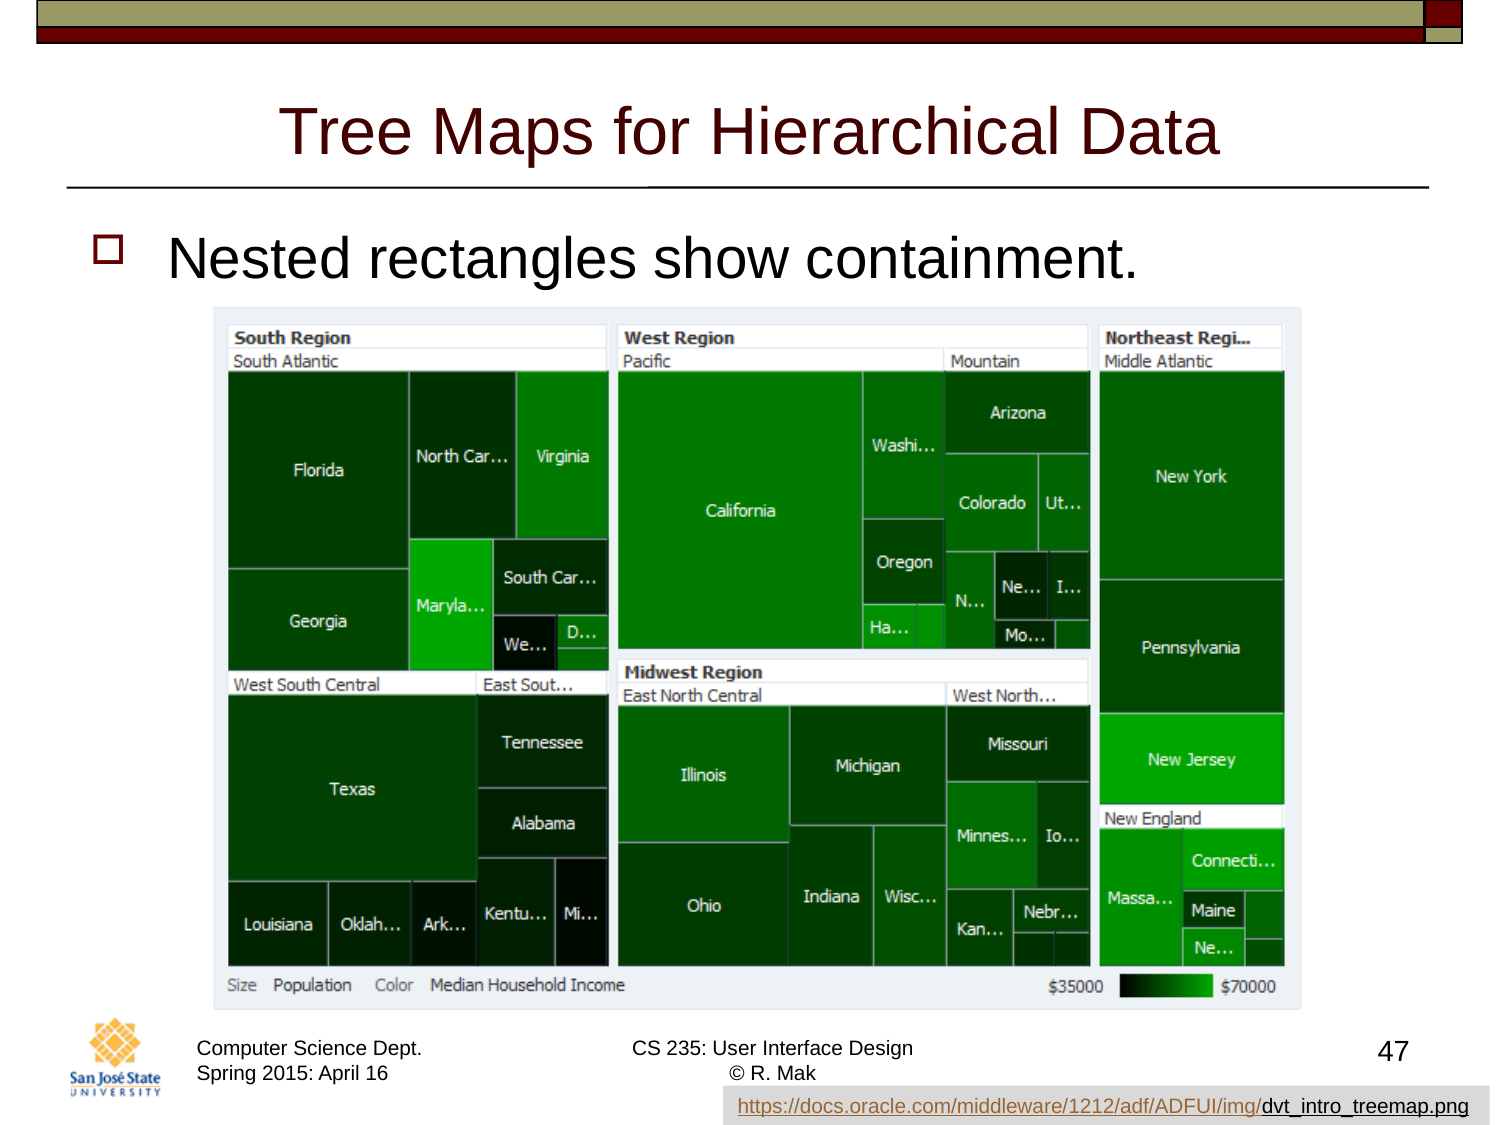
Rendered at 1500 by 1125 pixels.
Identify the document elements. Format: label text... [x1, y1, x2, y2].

picture [213, 307, 1306, 1010]
text_box https://docs.oracle.com/middleware/1212/adf/ADFUI/img/dvt_intro_treemap.png [723, 1085, 1490, 1125]
list Nested rectangles show containment. [75, 212, 1425, 293]
slide_number 47 [1112, 1025, 1425, 1085]
picture [60, 1012, 166, 1112]
title Tree Maps for Hierarchical Data [75, 67, 1425, 175]
